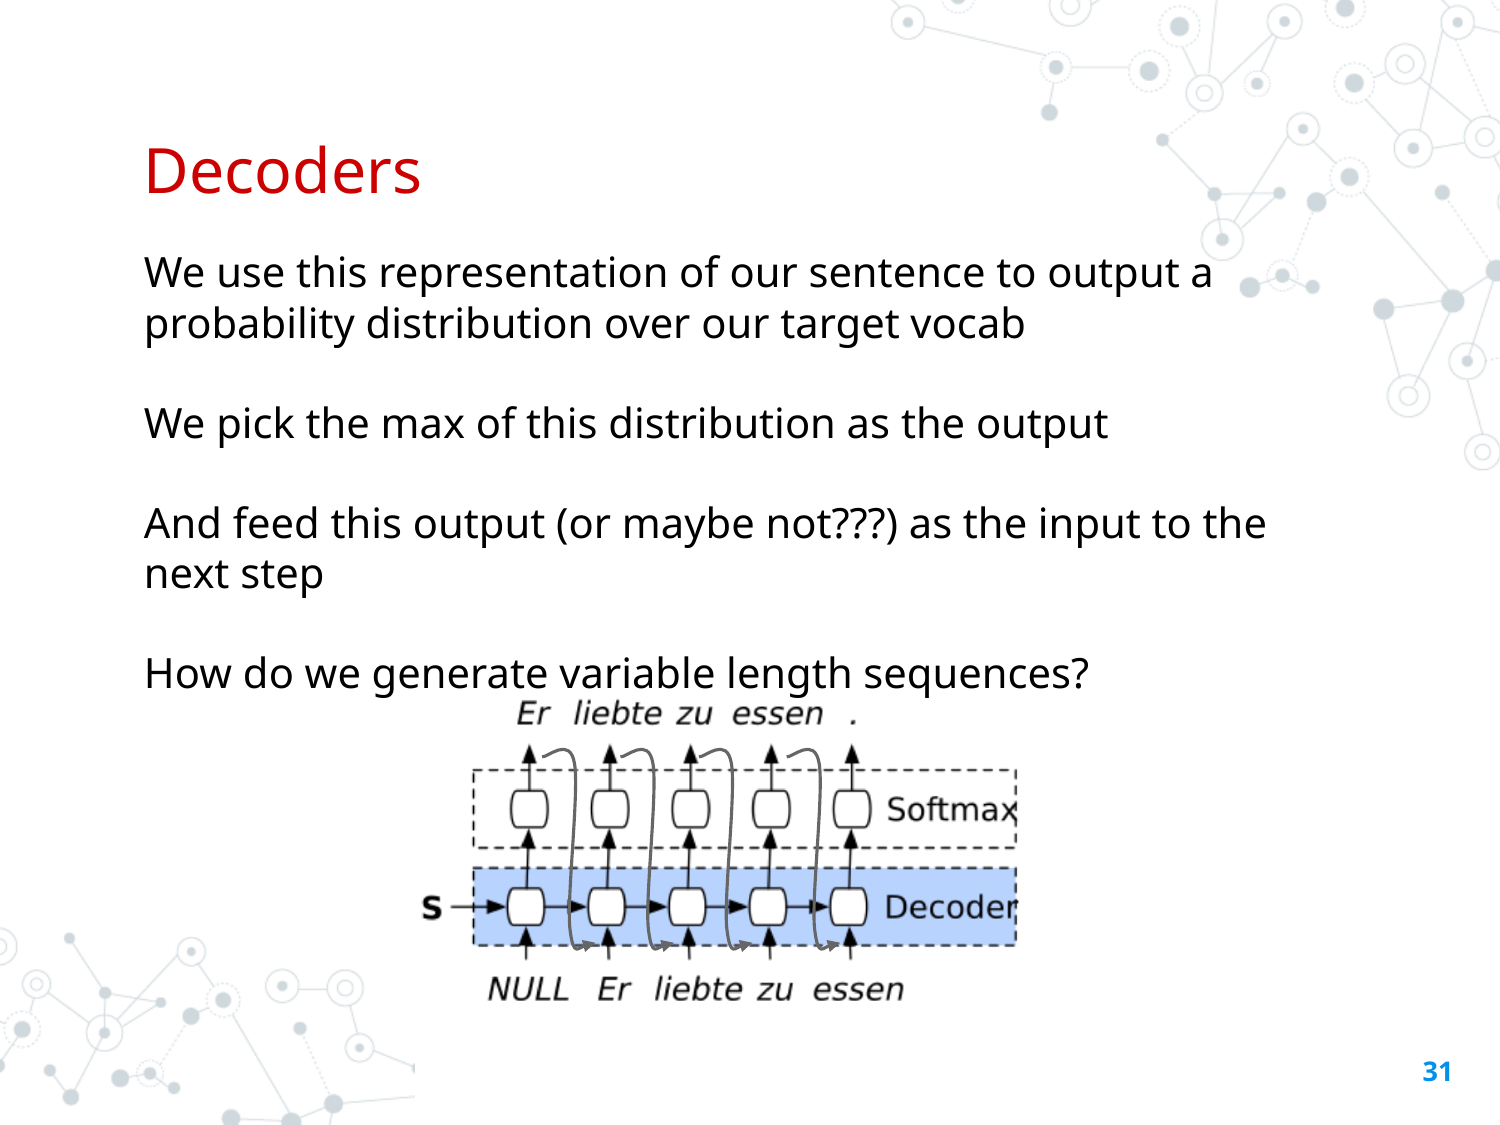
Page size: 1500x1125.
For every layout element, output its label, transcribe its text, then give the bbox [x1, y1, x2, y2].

title Decoders [128, 67, 1372, 222]
list We use this representation of our sentence to output a probability distribution over our target vocab We pick the max of this distribution as the output And feed this output (or maybe not???) as the input to the next step How do we generate variable length sequences? [128, 231, 1372, 571]
slide_number ‹#› [1378, 1038, 1469, 1125]
picture [0, 0, 1500, 1125]
